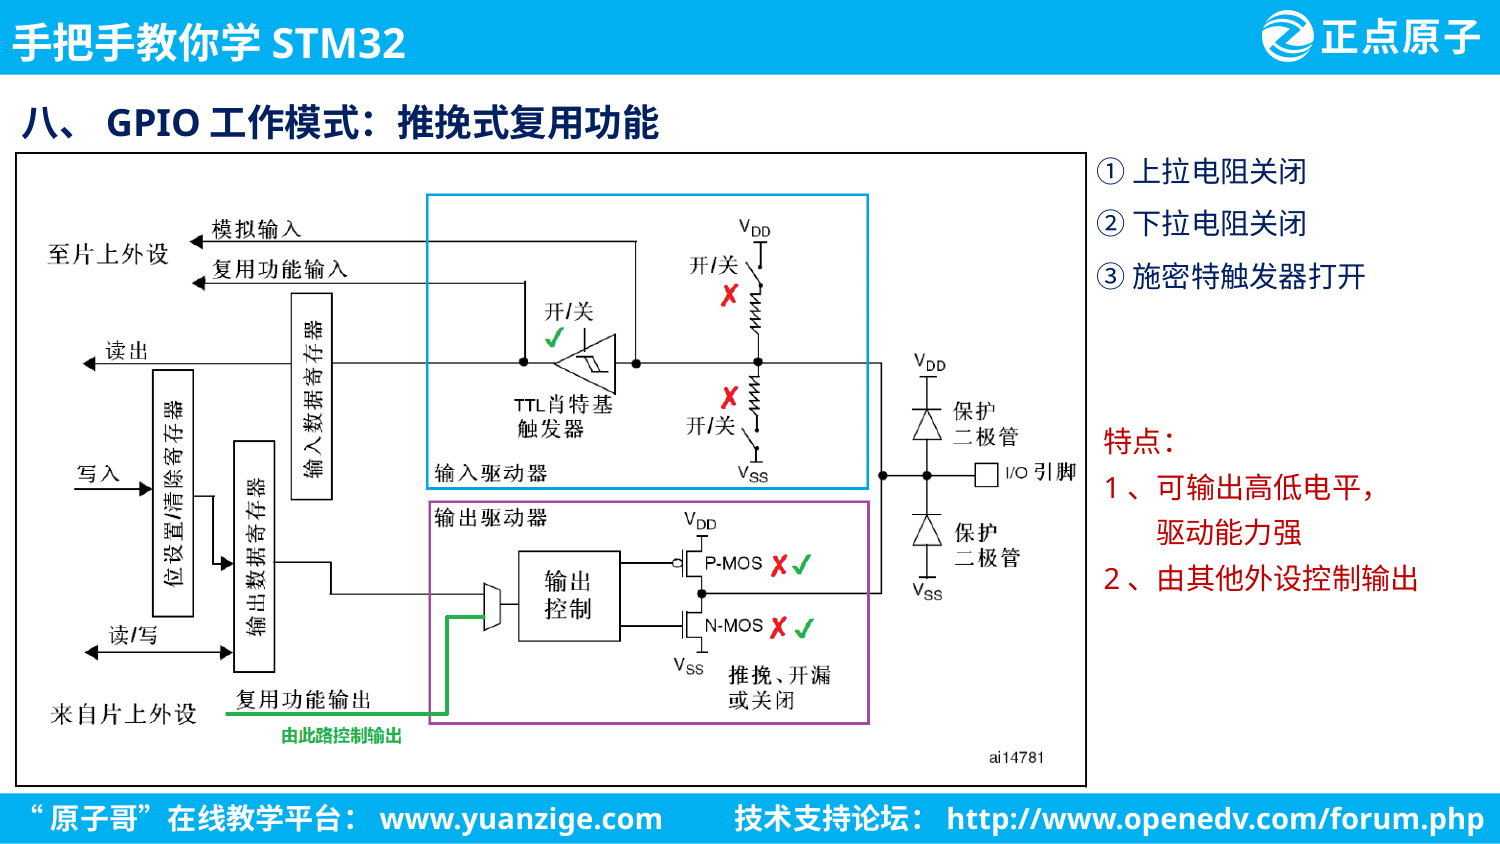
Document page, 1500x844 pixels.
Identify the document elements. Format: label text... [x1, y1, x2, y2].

text_box 八、GPIO工作模式：推挽式复用功能 [14, 72, 671, 148]
text_box “原子哥”在线教学平台：www.yuanzige.com [0, 793, 544, 843]
picture [1412, 44, 1418, 52]
text_box 技术支持论坛：http://www.openedv.com/forum.php [544, 793, 1500, 843]
picture [1263, 27, 1307, 61]
picture [1404, 20, 1438, 54]
text_box [671, 0, 1500, 76]
picture [14, 151, 1088, 788]
picture [1267, 11, 1313, 45]
picture [1364, 45, 1370, 53]
picture [1445, 21, 1479, 54]
text_box 手把手教你学STM32 [0, 0, 967, 75]
text_box ①上拉电阻关闭 ②下拉电阻关闭 ③施密特触发器打开 [1088, 131, 1486, 297]
picture [1322, 21, 1357, 52]
picture [1431, 44, 1438, 52]
picture [1367, 18, 1396, 42]
text_box 特点： 1、可输出高低电平， 驱动能力强 2、由其他外设控制输出 [1088, 405, 1479, 603]
picture [1391, 45, 1397, 53]
